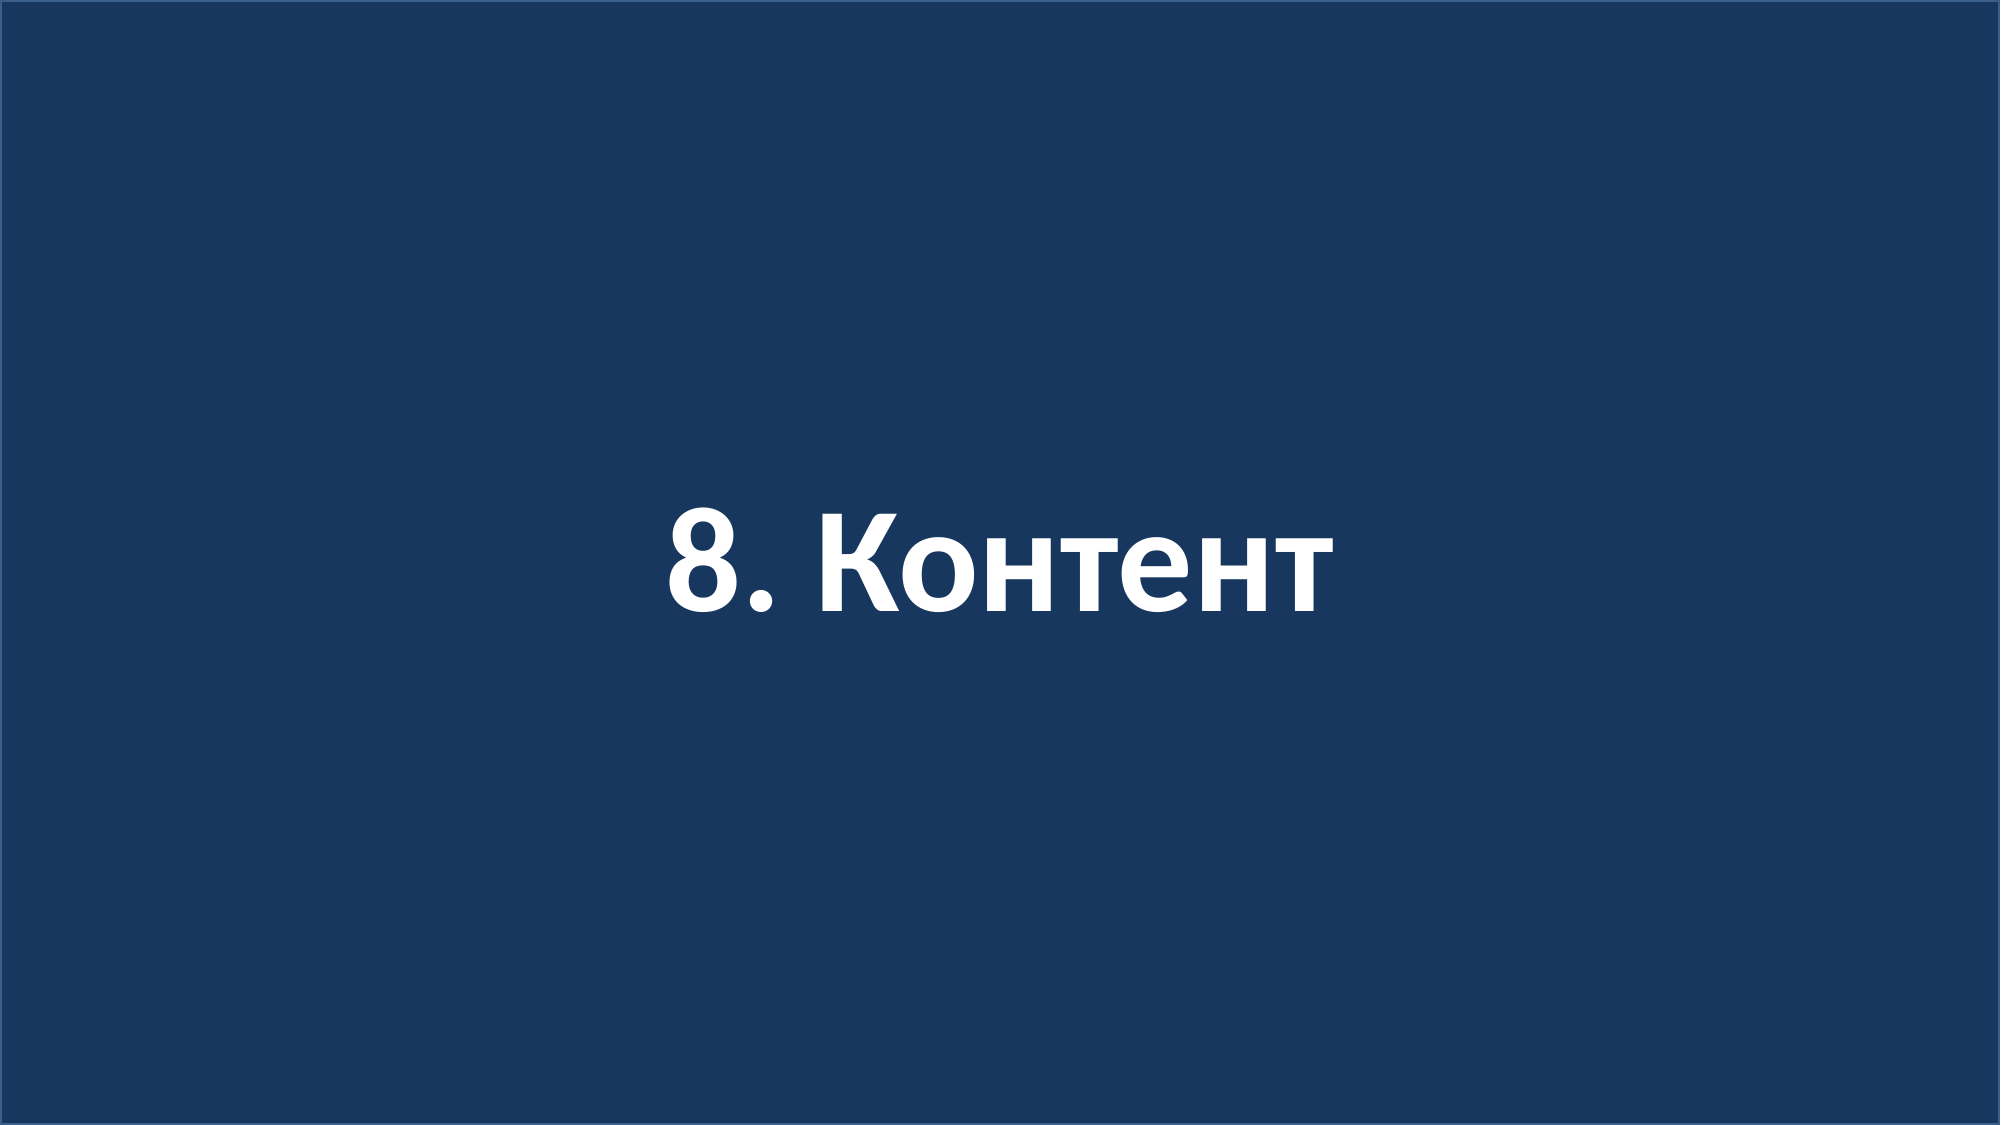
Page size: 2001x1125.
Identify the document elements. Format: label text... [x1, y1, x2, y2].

text_box 8. Контент [651, 453, 1349, 649]
text_box [0, 0, 2000, 1125]
